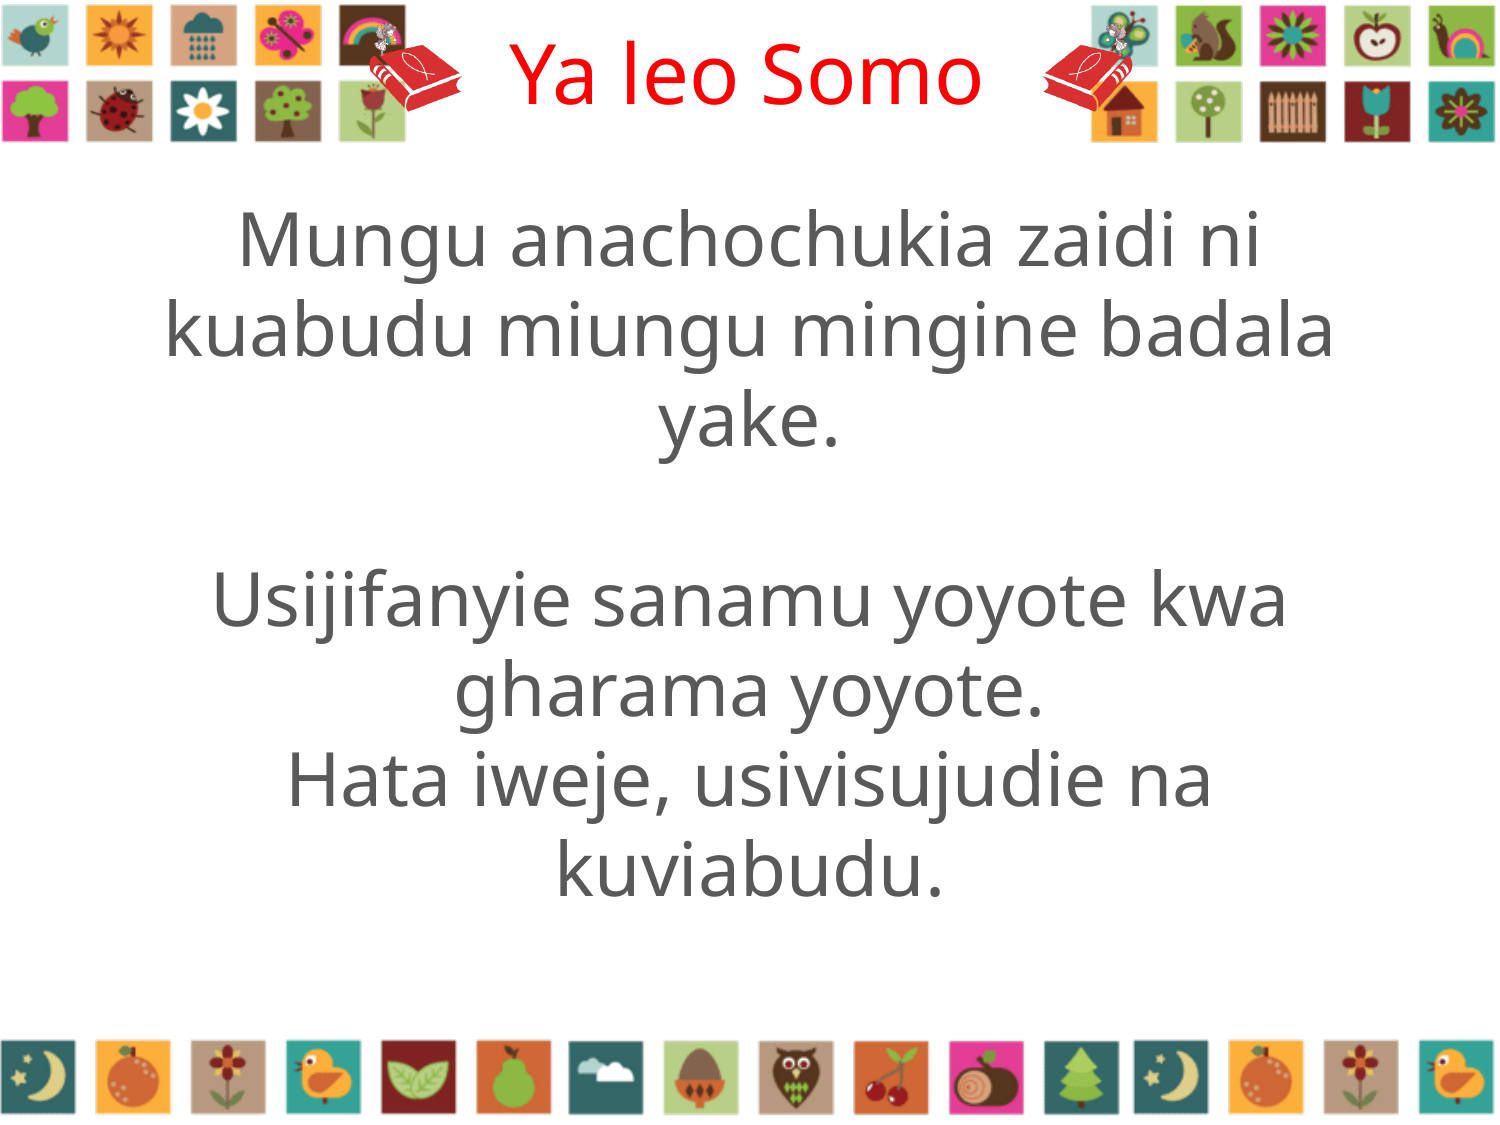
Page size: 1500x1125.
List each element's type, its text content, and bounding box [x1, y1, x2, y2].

text_box Mungu anachochukia zaidi ni kuabudu miungu mingine badala yake. Usijifanyie sanamu yoyote kwa gharama yoyote. Hata iweje, usivisujudie na kuviabudu. [76, 184, 1424, 1010]
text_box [0, 1028, 1500, 1118]
picture [0, 3, 494, 150]
text_box Ya leo Somo [425, 13, 1078, 129]
picture [1011, 3, 1500, 150]
